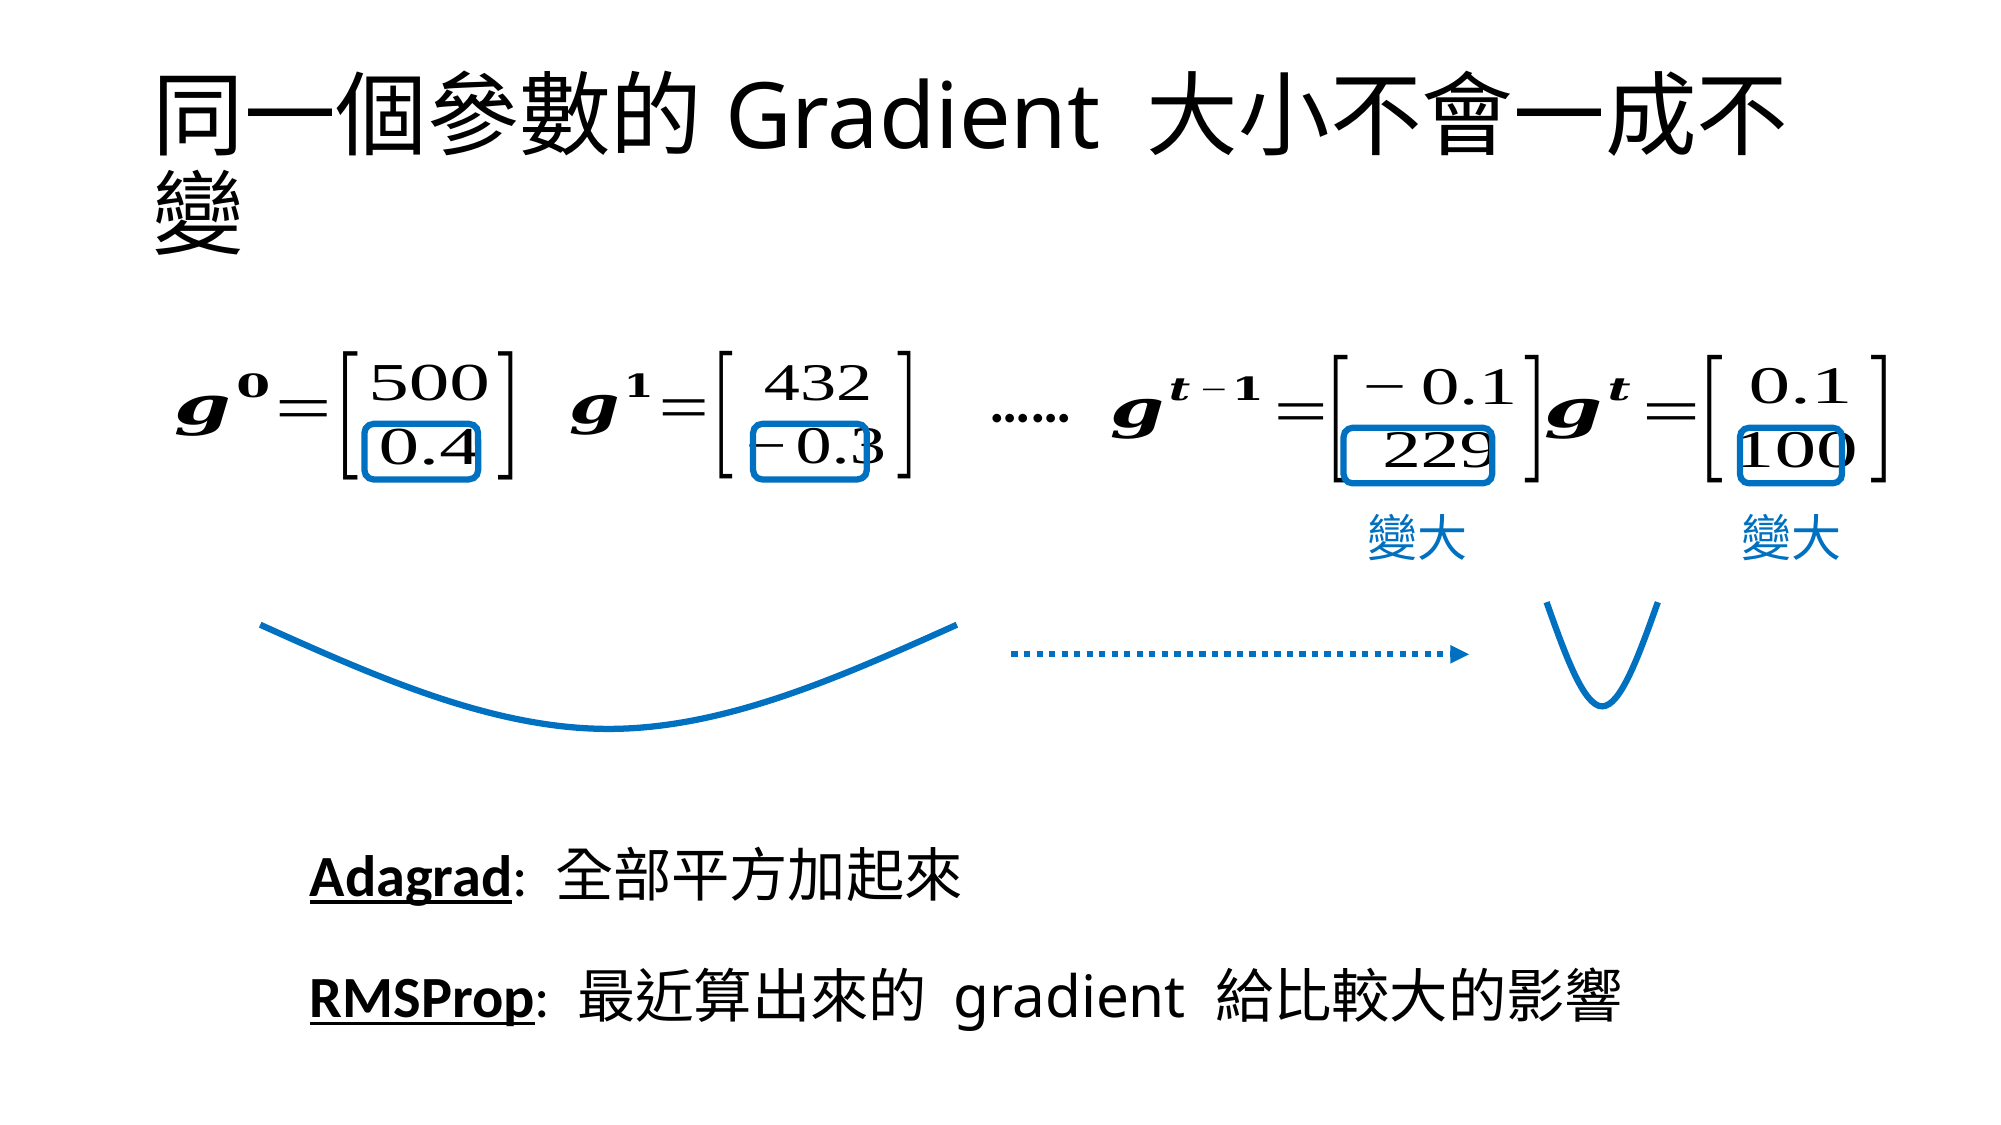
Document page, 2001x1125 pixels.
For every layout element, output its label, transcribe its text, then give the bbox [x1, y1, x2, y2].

text_box …… [851, 356, 1210, 442]
text_box 變大 [1139, 499, 1524, 574]
text_box [1342, 426, 1494, 485]
text_box RMSProp: 最近算出來的 gradient 給比較大的影響 [295, 952, 1728, 1037]
text_box [259, 623, 958, 730]
title 同一個參數的Gradient 大小不會一成不變 [137, 59, 1863, 278]
text_box Adagrad: 全部平方加起來 [295, 830, 1264, 915]
text_box [752, 422, 868, 481]
text_box [1545, 601, 1659, 708]
text_box [1738, 426, 1844, 485]
text_box 變大 [1524, 499, 2000, 574]
text_box [363, 422, 480, 481]
